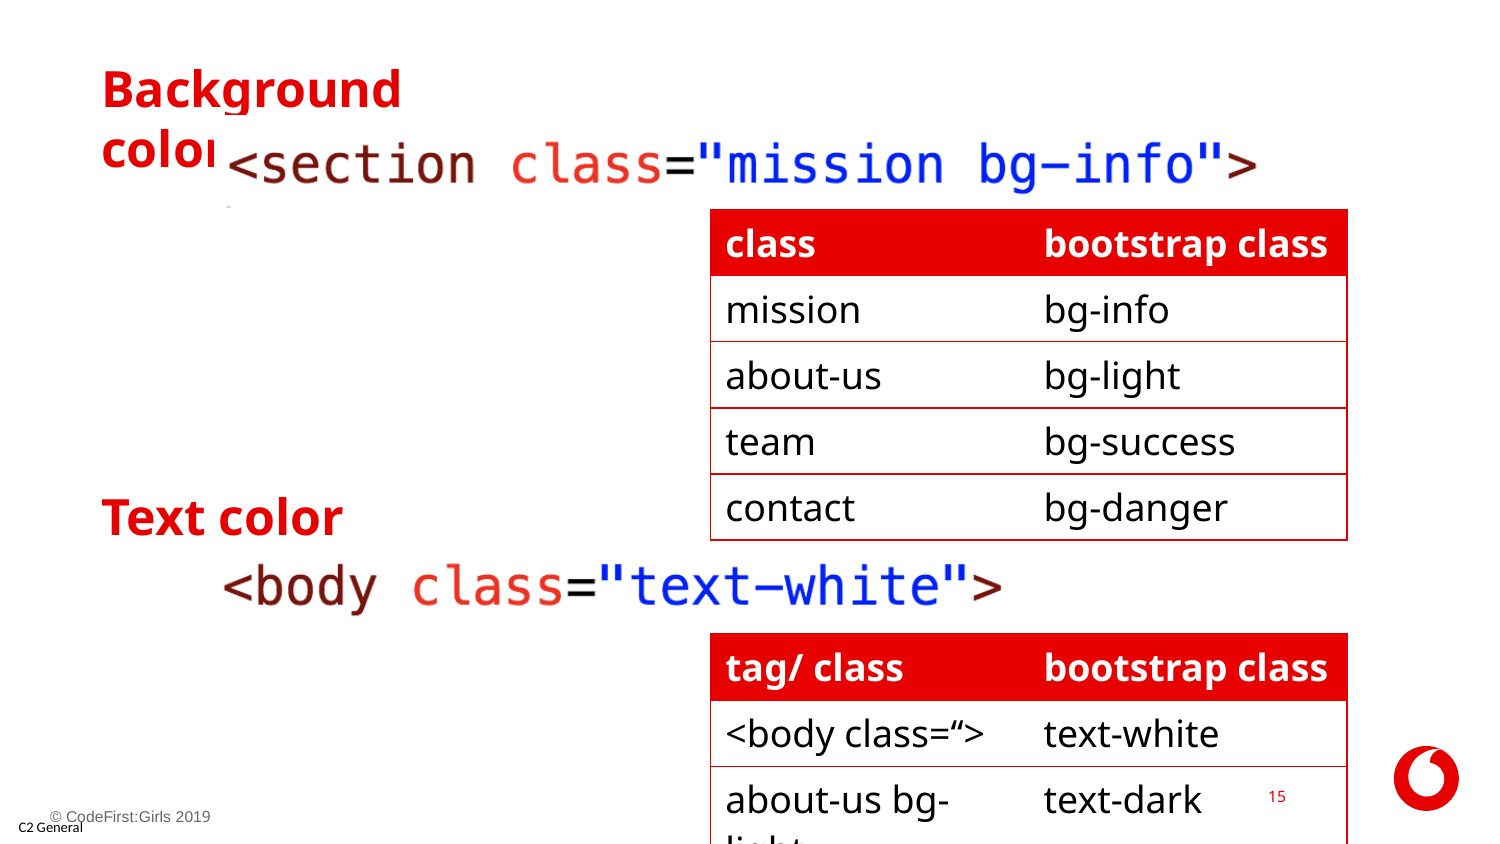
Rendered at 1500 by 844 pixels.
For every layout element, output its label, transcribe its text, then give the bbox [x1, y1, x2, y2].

picture [213, 115, 1298, 208]
picture [213, 543, 1029, 626]
title Background color [90, 46, 493, 157]
table_cell mission [711, 276, 1029, 341]
text_box Text color [90, 474, 493, 585]
table_cell bg-danger [1029, 475, 1346, 539]
table_cell bg-light [1029, 342, 1346, 407]
table_header class [711, 216, 1029, 275]
table_cell <body class=‘‘> [711, 701, 1029, 766]
table_header bootstrap class [1029, 210, 1346, 275]
table_header tag/ class [711, 635, 1029, 700]
table_cell contact [711, 475, 1029, 539]
table_cell team [711, 409, 1029, 473]
table_cell about-us [711, 342, 1029, 407]
table_cell bg-success [1029, 409, 1346, 473]
table_cell text-dark [1029, 767, 1346, 844]
table_header bootstrap class [1029, 635, 1346, 700]
table_cell about-us bg-light [711, 767, 1029, 844]
table_cell bg-info [1029, 276, 1346, 341]
table_cell text-white [1029, 701, 1346, 766]
